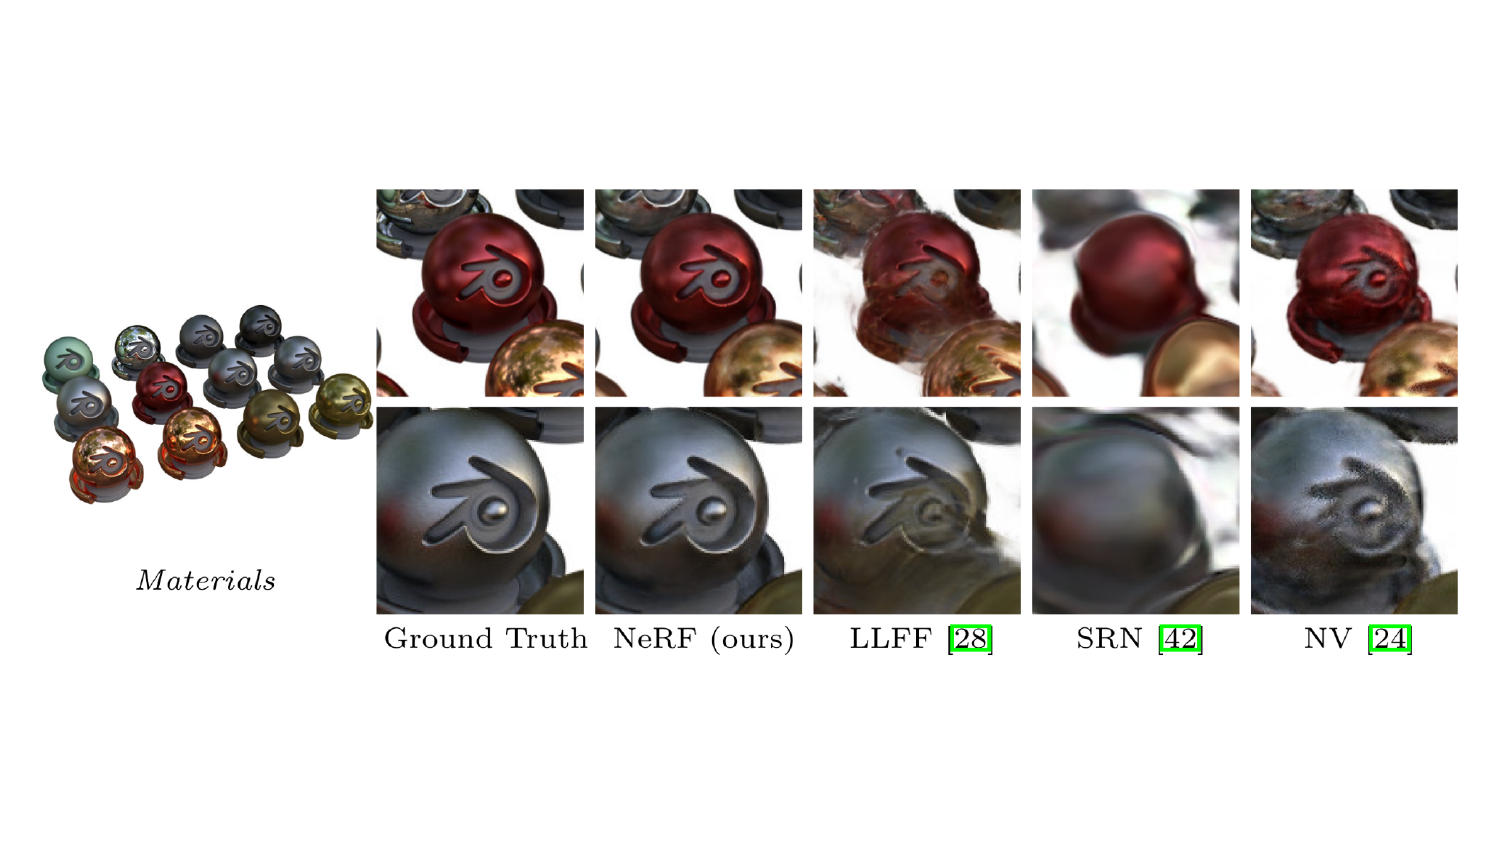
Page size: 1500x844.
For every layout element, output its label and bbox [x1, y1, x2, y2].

picture [24, 182, 1476, 661]
